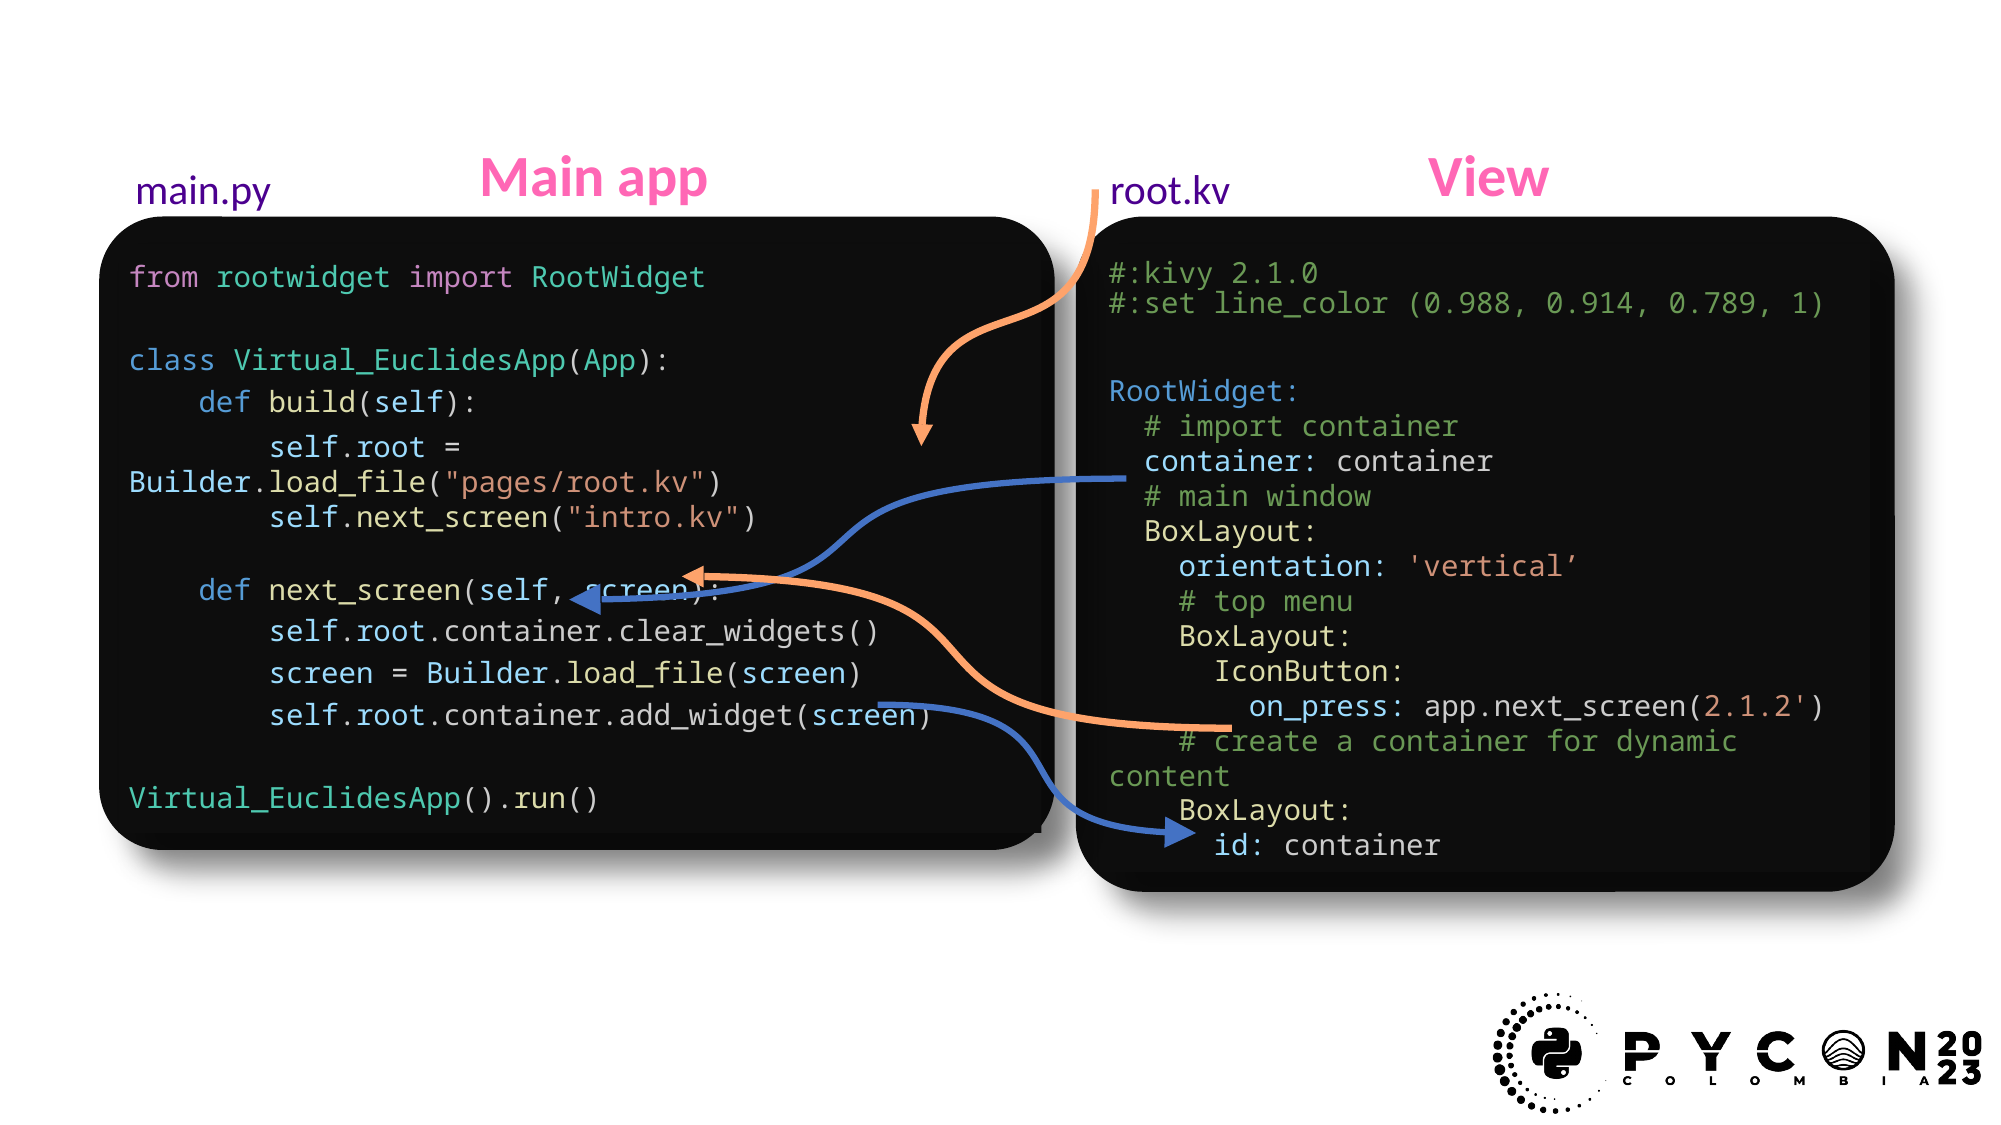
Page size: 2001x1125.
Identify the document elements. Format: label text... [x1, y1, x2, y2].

text_box View [1414, 130, 1566, 216]
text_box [1075, 216, 1895, 892]
text_box main.py [120, 156, 300, 216]
text_box Main app [464, 130, 724, 216]
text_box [921, 189, 1096, 447]
picture [1485, 985, 1989, 1122]
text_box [569, 478, 1127, 600]
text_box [99, 216, 1055, 850]
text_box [877, 729, 1197, 834]
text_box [681, 576, 1232, 729]
text_box root.kv [1095, 156, 1274, 216]
